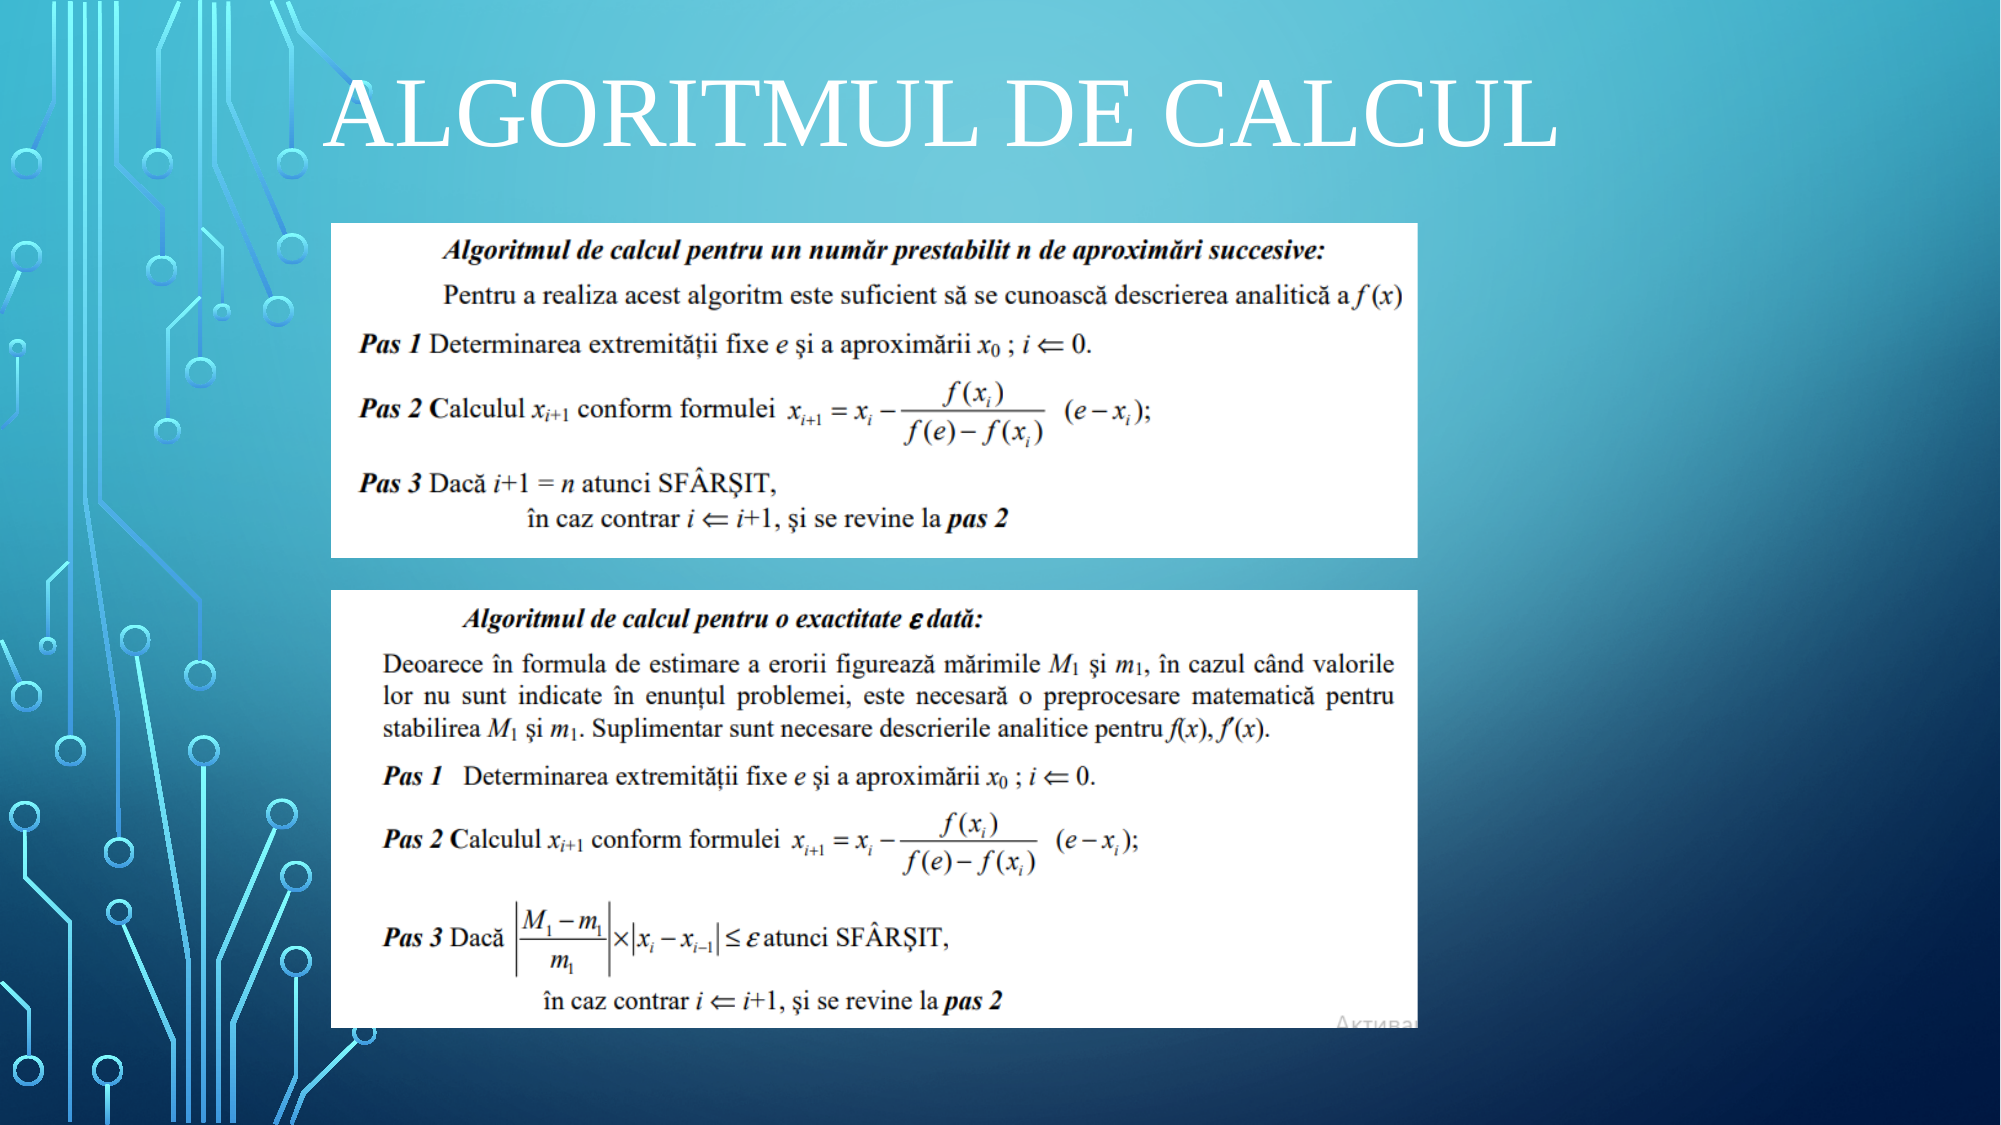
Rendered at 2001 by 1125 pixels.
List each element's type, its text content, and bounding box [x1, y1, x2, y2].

picture [330, 223, 1418, 559]
picture [330, 590, 1418, 1028]
title Algoritmul de calcul [307, 17, 1750, 176]
